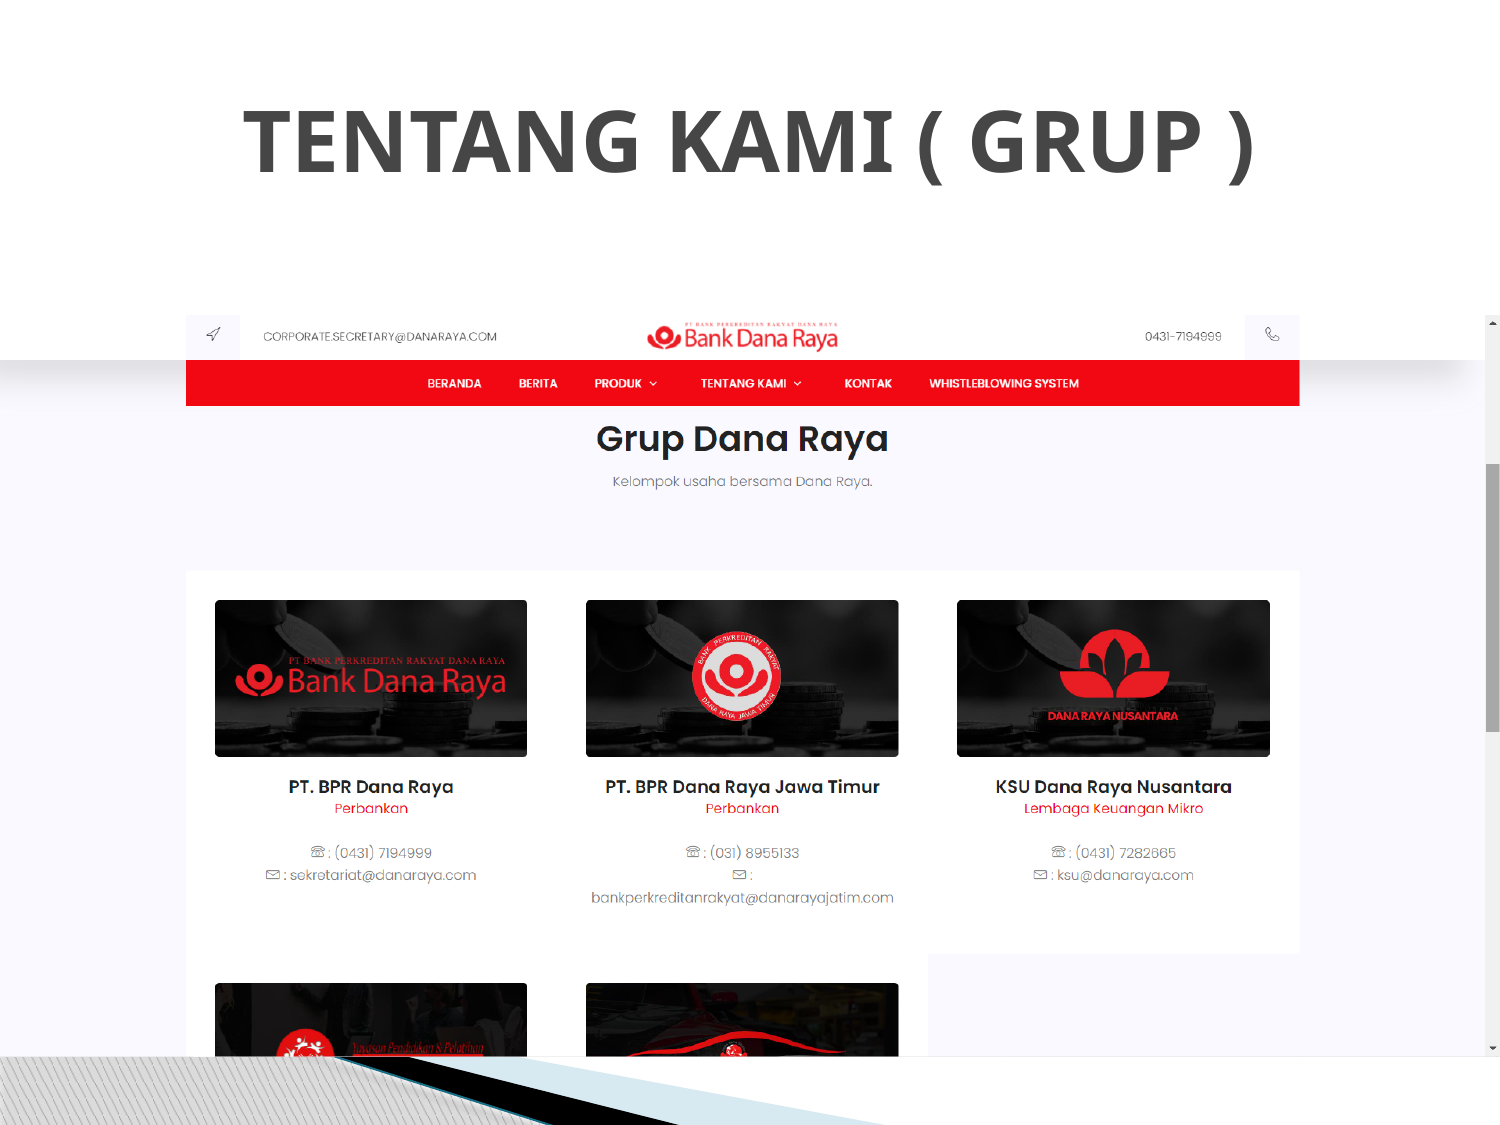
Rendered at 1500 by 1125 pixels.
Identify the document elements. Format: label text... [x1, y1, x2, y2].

title TENTANG KAMI ( GRUP ) [75, 45, 1425, 233]
picture [0, 314, 1500, 1057]
